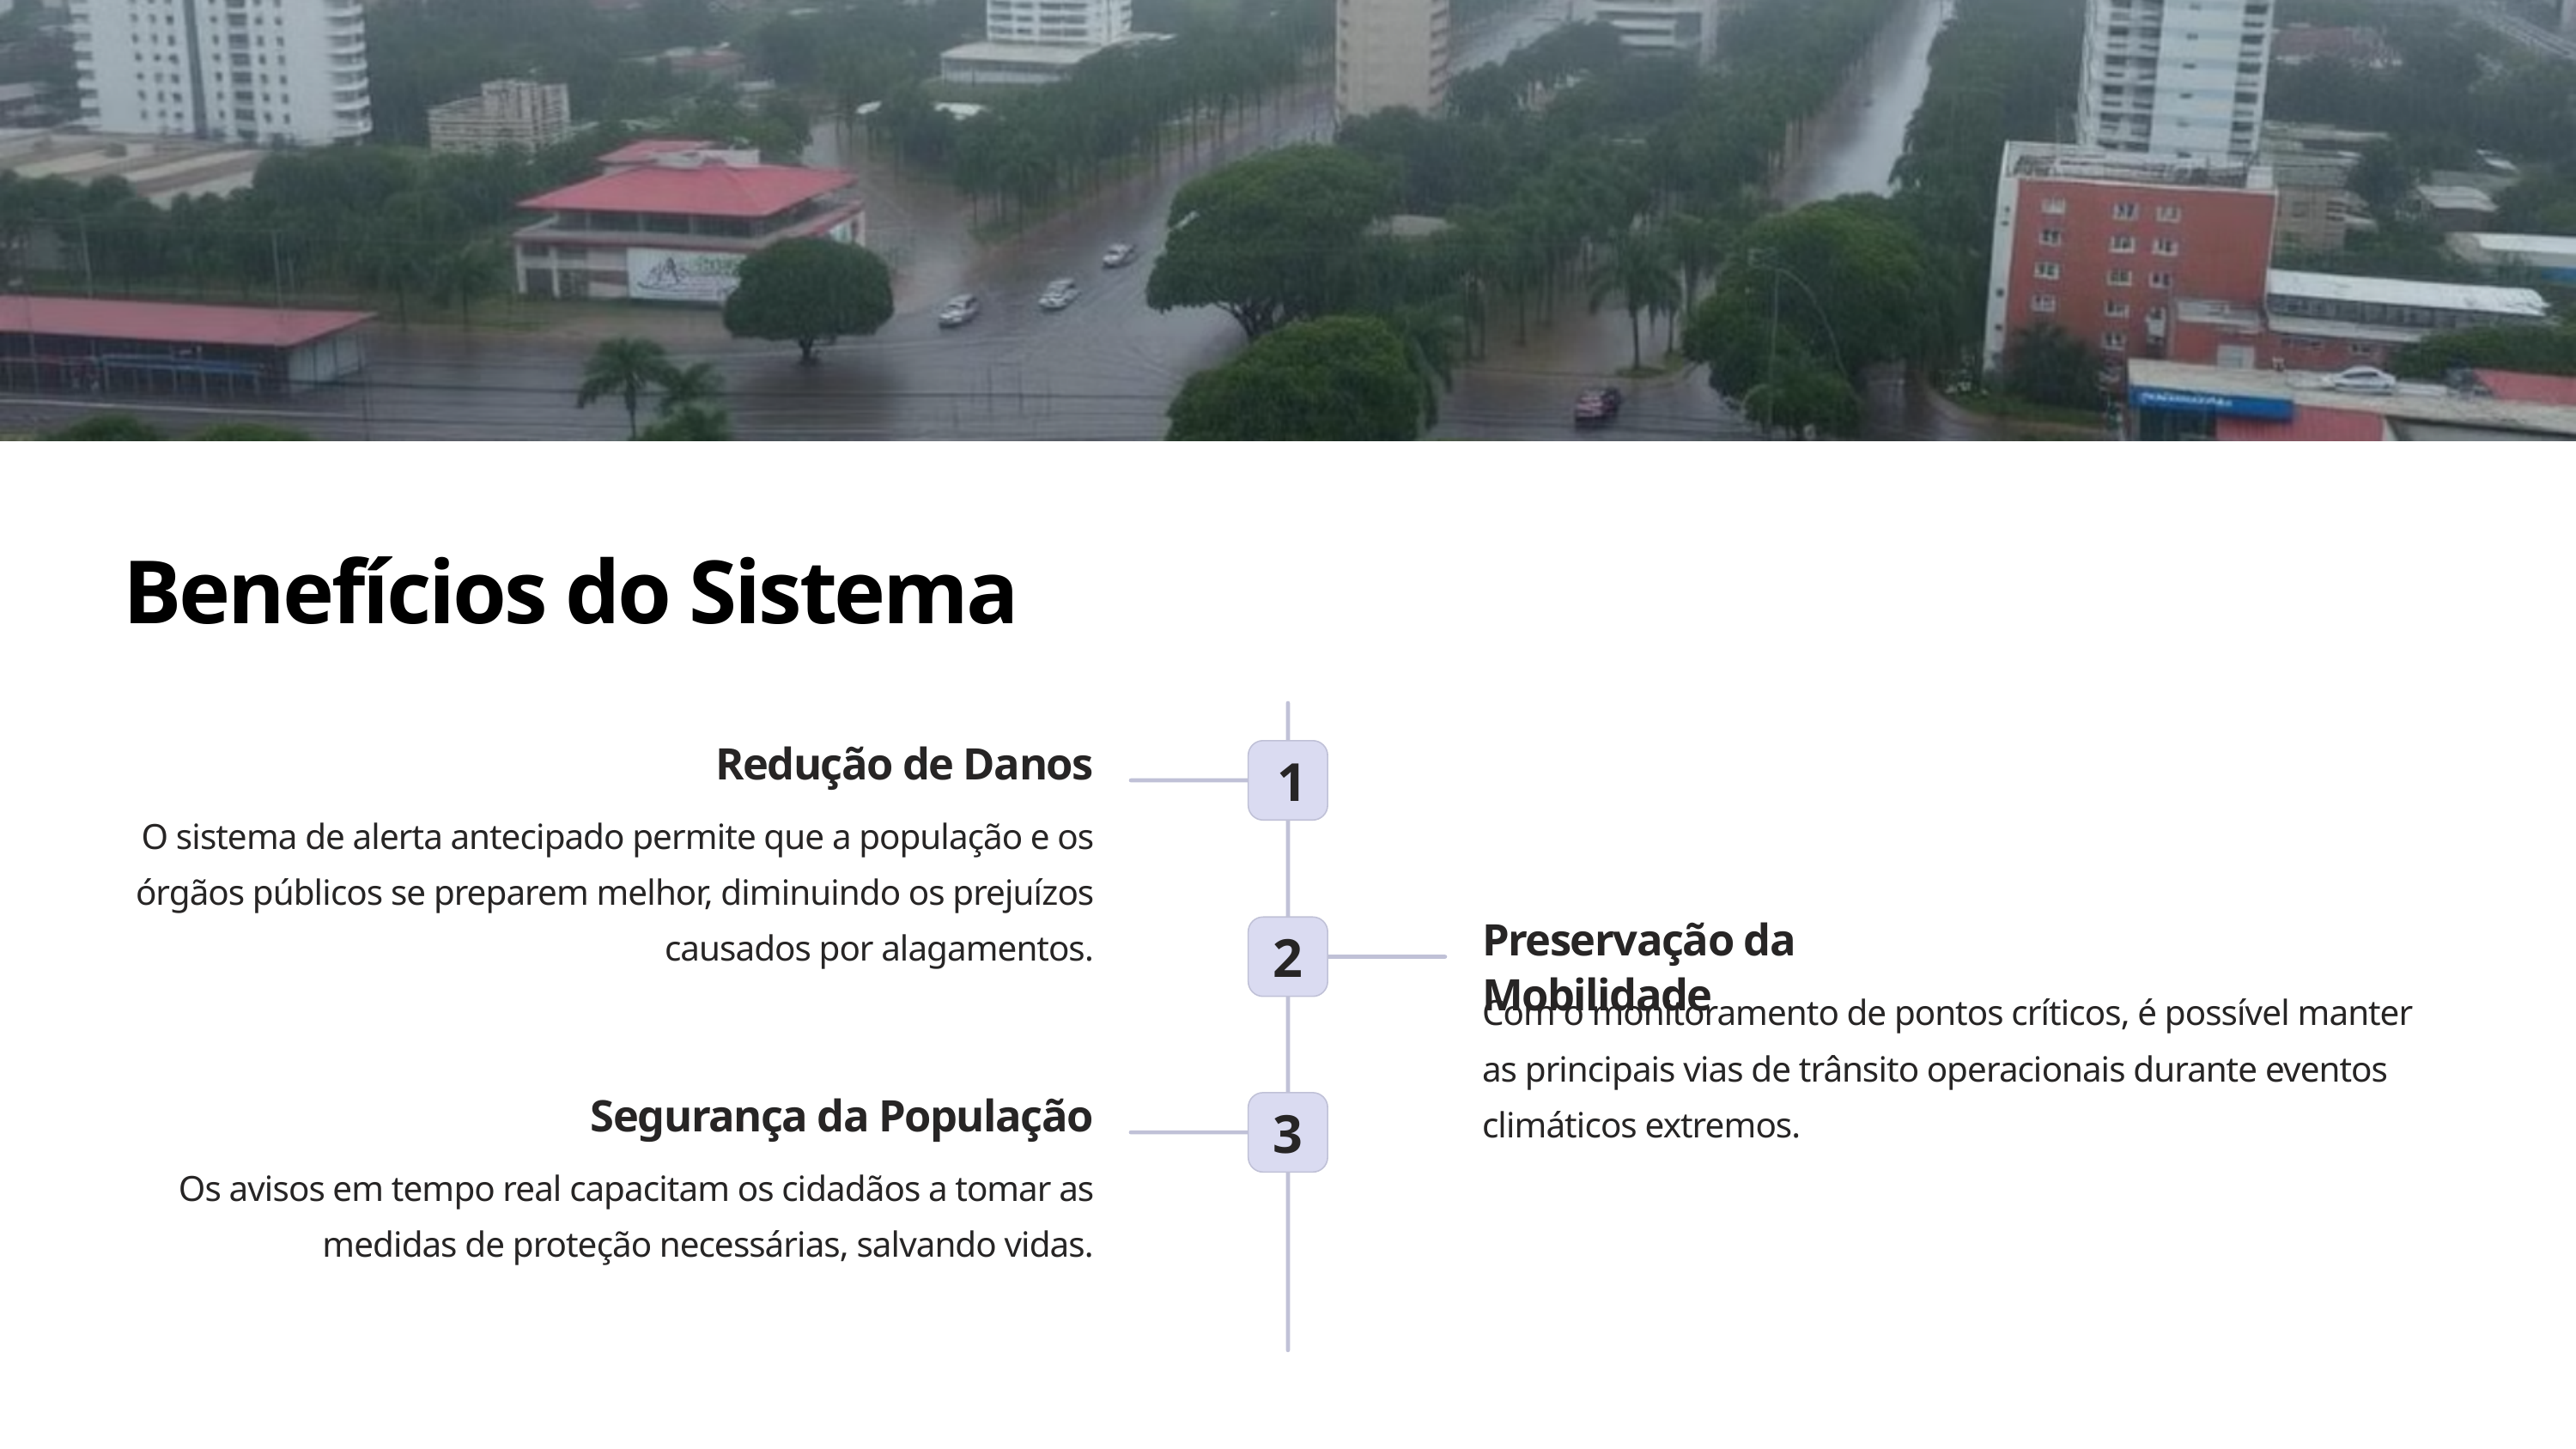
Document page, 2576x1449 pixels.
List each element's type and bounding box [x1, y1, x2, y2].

text_box [1285, 1005, 1291, 1090]
text_box [1128, 1130, 1242, 1135]
text_box [1247, 739, 1329, 822]
text_box [0, 0, 2576, 1449]
text_box [1285, 828, 1291, 914]
text_box [1247, 916, 1329, 997]
text_box [1285, 700, 1291, 738]
text_box [1332, 954, 1448, 960]
text_box [1128, 778, 1242, 783]
text_box [1285, 1181, 1291, 1353]
text_box [1247, 1091, 1329, 1173]
